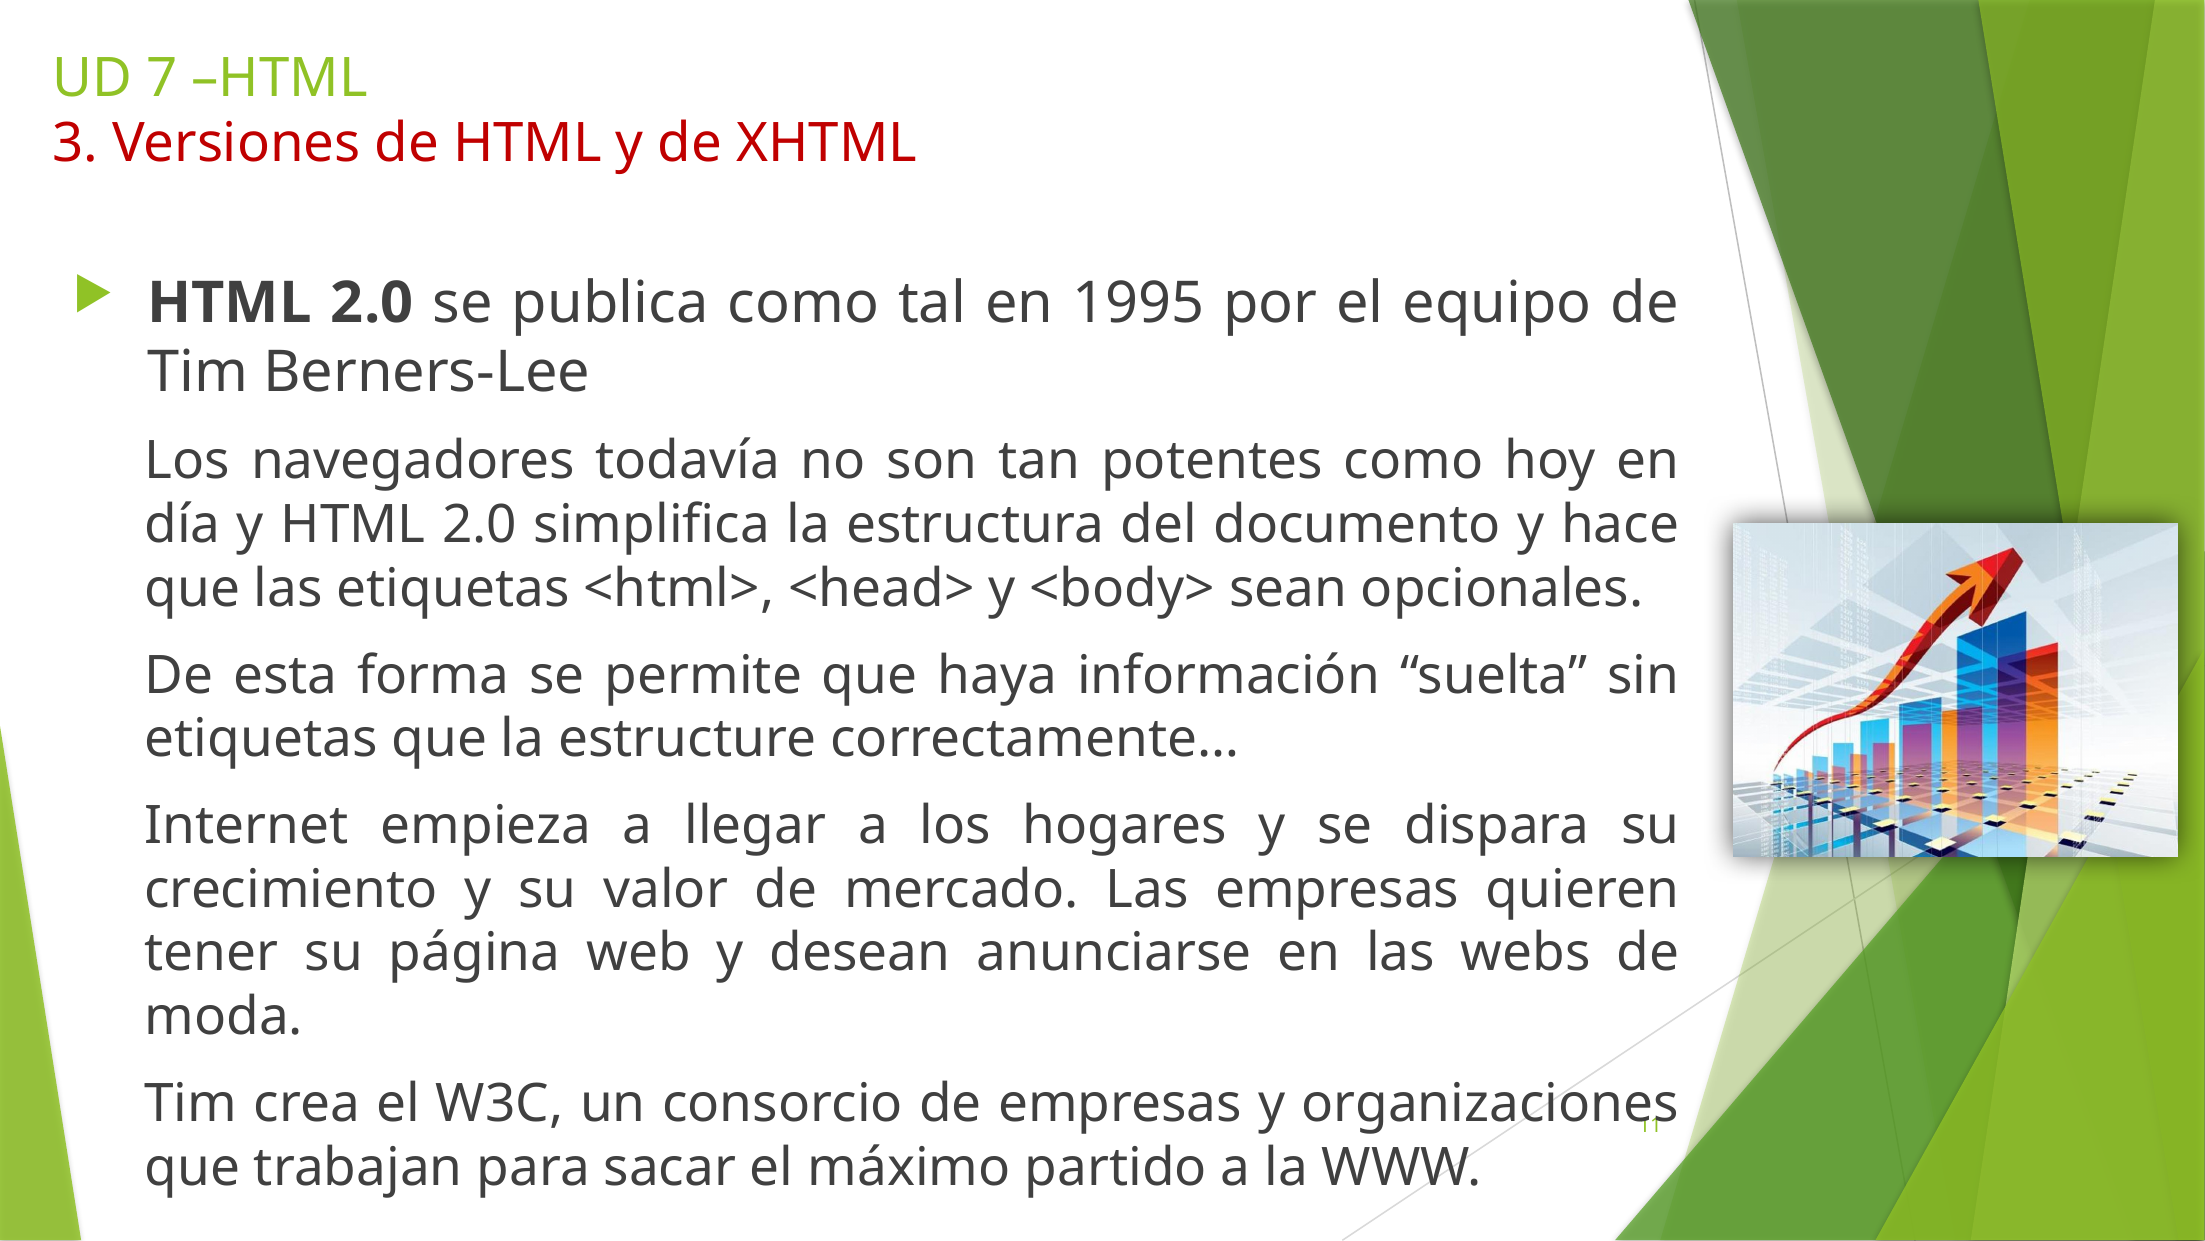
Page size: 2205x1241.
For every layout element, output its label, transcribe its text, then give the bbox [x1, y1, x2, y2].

picture [1733, 522, 2179, 857]
text_box UD 7 –HTML 3. Versiones de HTML y de XHTML [37, 34, 1573, 183]
list HTML 2.0 se publica como tal en 1995 por el equipo de Tim Berners-Lee Los navegadores todavía no son tan potentes como hoy en día y HTML 2.0 simplifica la estructura del documento y hace que las etiquetas <html>, <head> y <body> sean opcionales. De esta forma se permite que haya información “suelta” sin etiquetas que la estructure correctamente… Internet empieza a llegar a los hogares y se dispara su crecimiento y su valor de mercado. Las empresas quieren tener su página web y desean anunciarse en las webs de moda. Tim crea el W3C, un consorcio de empresas y organizaciones que trabajan para sacar el máximo partido a la WWW. [57, 257, 1696, 1206]
